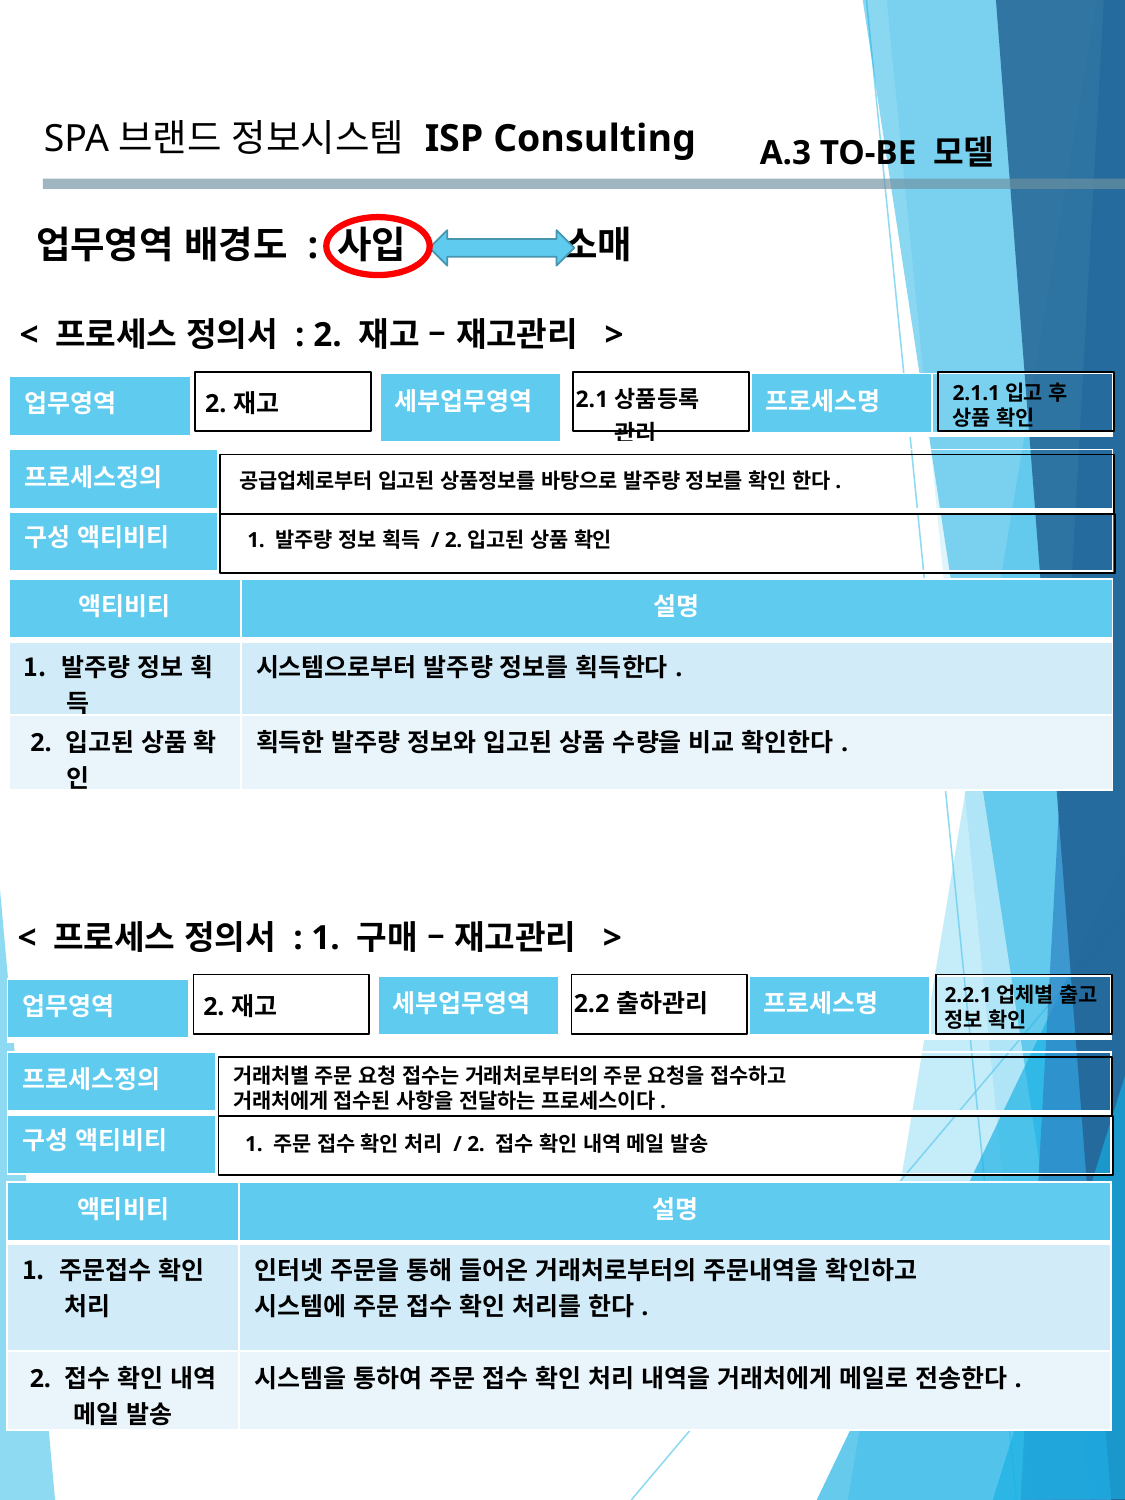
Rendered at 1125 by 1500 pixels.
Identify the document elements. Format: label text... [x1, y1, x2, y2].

table_header [933, 374, 937, 432]
table_header 설명 [242, 580, 1112, 637]
text_box 거래처별 주문 요청 접수는 거래처로부터의 주문 요청을 접수하고 거래처에게 접수된 사항을 전달하는 프로세스이다. [218, 1055, 1125, 1145]
table_header 세부업무영역 [381, 374, 560, 441]
text_box 1. 주문 접수 확인 처리 / 2. 접수 확인 내역 메일 발송 [0, 1123, 1047, 1189]
text_box ISP Consulting [420, 106, 712, 167]
text_box 공급업체로부터 입고된 상품정보를 바탕으로 발주량 정보를 확인 한다. [224, 459, 1125, 525]
text_box SPA브랜드 정보시스템 [29, 106, 420, 167]
table_cell 주문접수 확인 처리 [8, 1245, 238, 1350]
table_cell 2. 접수 확인 내역 메일 발송 [8, 1352, 238, 1429]
text_box [194, 371, 372, 432]
text_box 2.2.1업체별 출고 정보 확인 [929, 974, 1125, 1055]
table_header 프로세스명 [750, 977, 929, 1034]
text_box < 프로세스 정의서 : 2. 재고 – 재고관리 > [4, 306, 1084, 361]
table_cell 획득한 발주량 정보와 입고된 상품 수량을 비교 확인한다. [242, 716, 1112, 789]
table_cell 인터넷 주문을 통해 들어온 거래처로부터의 주문내역을 확인하고 시스템에 주문 접수 확인 처리를 한다. [240, 1245, 1110, 1350]
table_header 2.재고 [188, 979, 369, 1040]
text_box [325, 216, 431, 276]
text_box 1. 발주량 정보 획득 / 2.입고된 상품 확인 [0, 518, 1000, 584]
table_header [218, 450, 937, 508]
text_box [571, 974, 748, 1035]
text_box 업무영역 배경도 : 사입 소매 [21, 214, 820, 274]
table_header 세부업무영역 [379, 977, 558, 1034]
table_header 2.2출하관리 [560, 977, 571, 1034]
table_header 프로세스명 [752, 374, 931, 432]
table_header 2.1상품등록 관리 [561, 374, 740, 441]
text_box 2.1.1입고 후 상품 확인 [937, 371, 1116, 459]
table_header 설명 [240, 1183, 1110, 1240]
table_header 2.재고 [190, 376, 371, 437]
table_cell 구성 액티비티 [10, 513, 217, 518]
table_header 액티비티 [10, 584, 240, 637]
text_box [219, 454, 937, 513]
table_header 업무영역 [10, 377, 190, 435]
text_box [1000, 525, 1116, 574]
table_header 프로세스정의 [10, 450, 217, 508]
table_cell 시스템을 통하여 주문 접수 확인 처리 내역을 거래처에게 메일로 전송한다. [240, 1352, 1110, 1429]
text_box A.3 TO-BE 모델 [745, 123, 1010, 179]
text_box < 프로세스 정의서 : 1. 구매 – 재고관리 > [2, 908, 1082, 964]
table_cell 2. 입고된 상품 확 인 [10, 716, 240, 789]
text_box [572, 371, 750, 432]
table_header 프로세스정의 [8, 1053, 215, 1110]
text_box [431, 229, 575, 267]
table_cell 시스템으로부터 발주량 정보를 획득한다. [242, 643, 1112, 714]
table_header 업무영역 [8, 980, 188, 1037]
text_box [1047, 1145, 1114, 1176]
table_cell 구성 액티비티 [8, 1116, 215, 1123]
table_header 액티비티 [8, 1189, 238, 1240]
table_cell 발주량 정보 획 득 [10, 643, 240, 714]
text_box [193, 974, 370, 1035]
